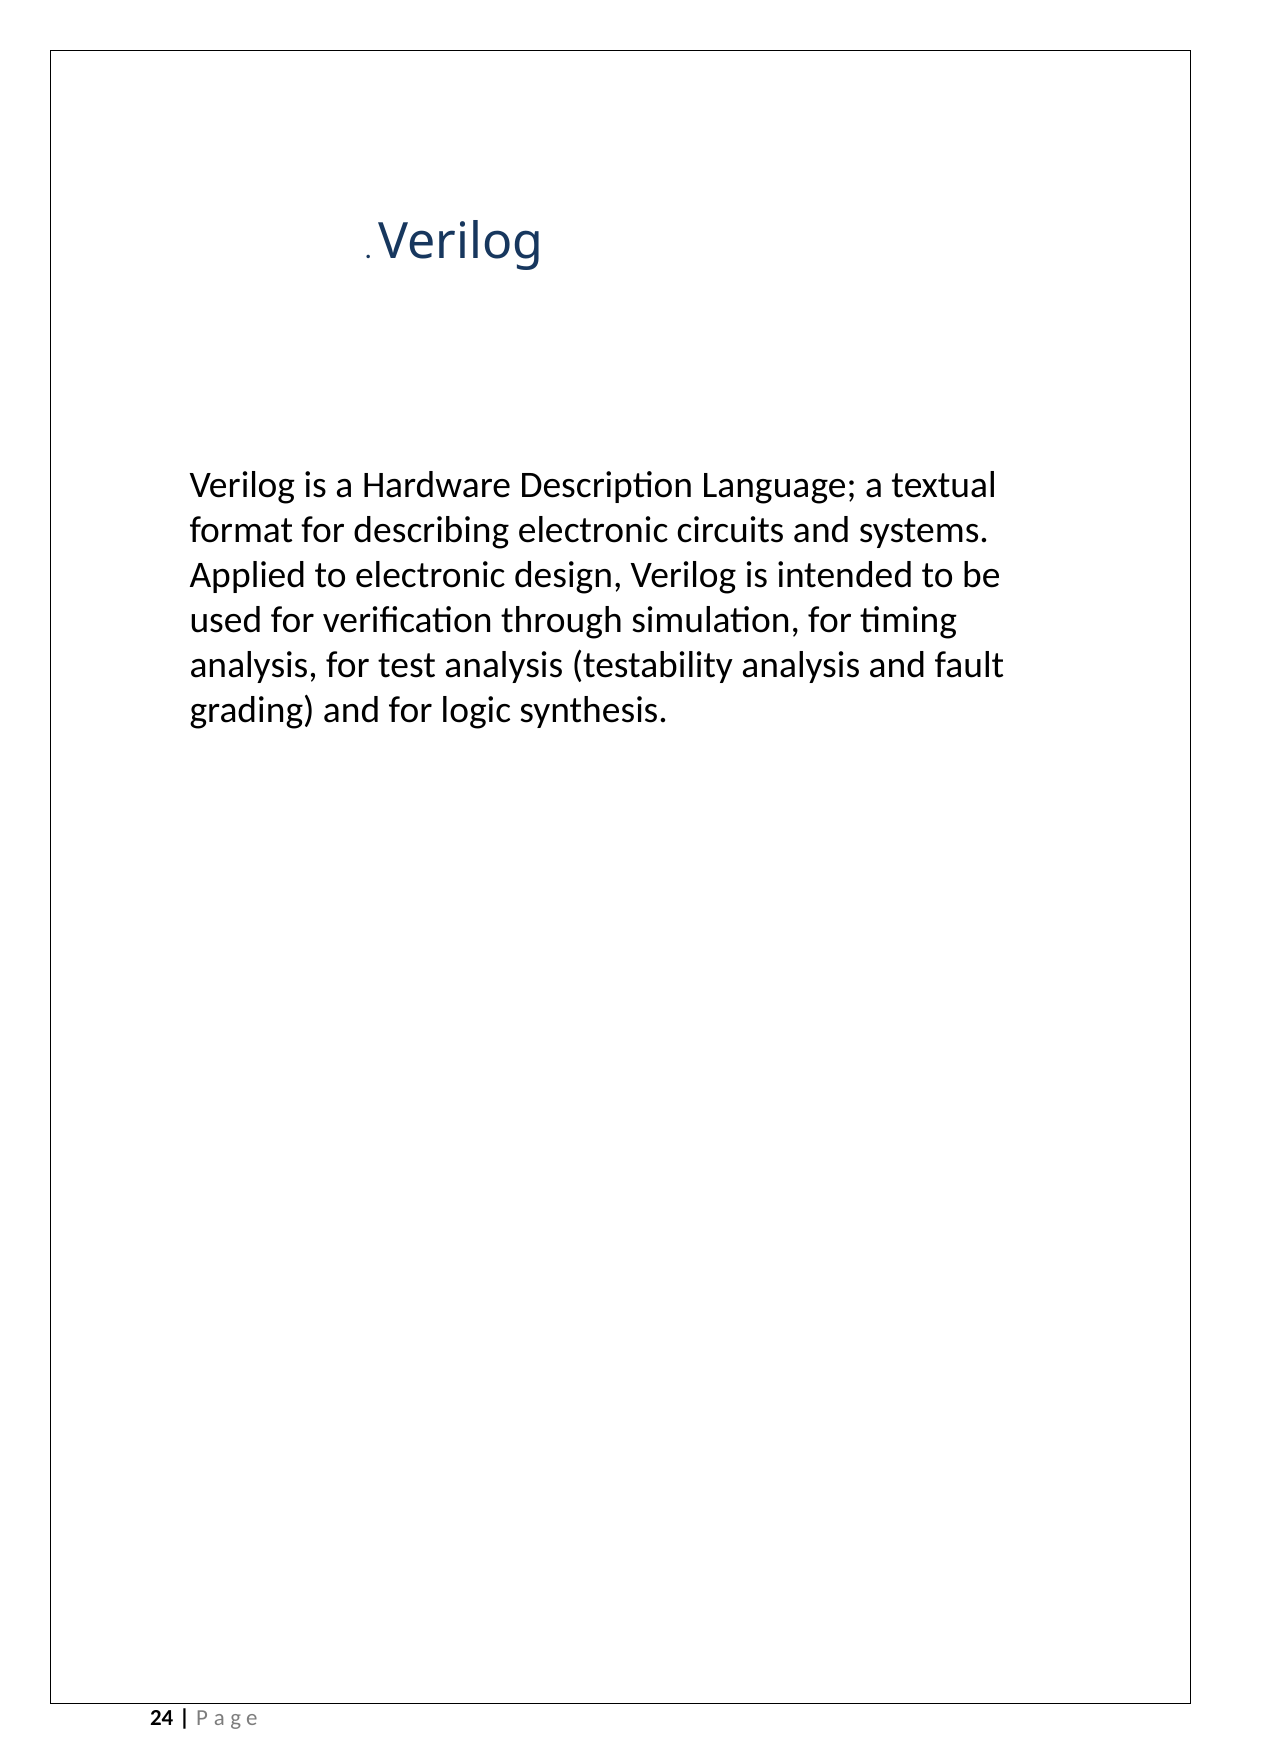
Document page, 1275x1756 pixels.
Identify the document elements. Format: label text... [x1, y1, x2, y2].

text_box 24 | P a g e [145, 1702, 300, 1756]
text_box Verilog is a Hardware Description Language; a textual format for describing electronic circuits and systems. Applied to electronic design, Verilog is intended to be used for verification through simulation, for timing analysis, for test analysis (testability analysis and fault grading) and for logic synthesis. [174, 452, 1088, 738]
text_box . Verilog [360, 201, 614, 271]
